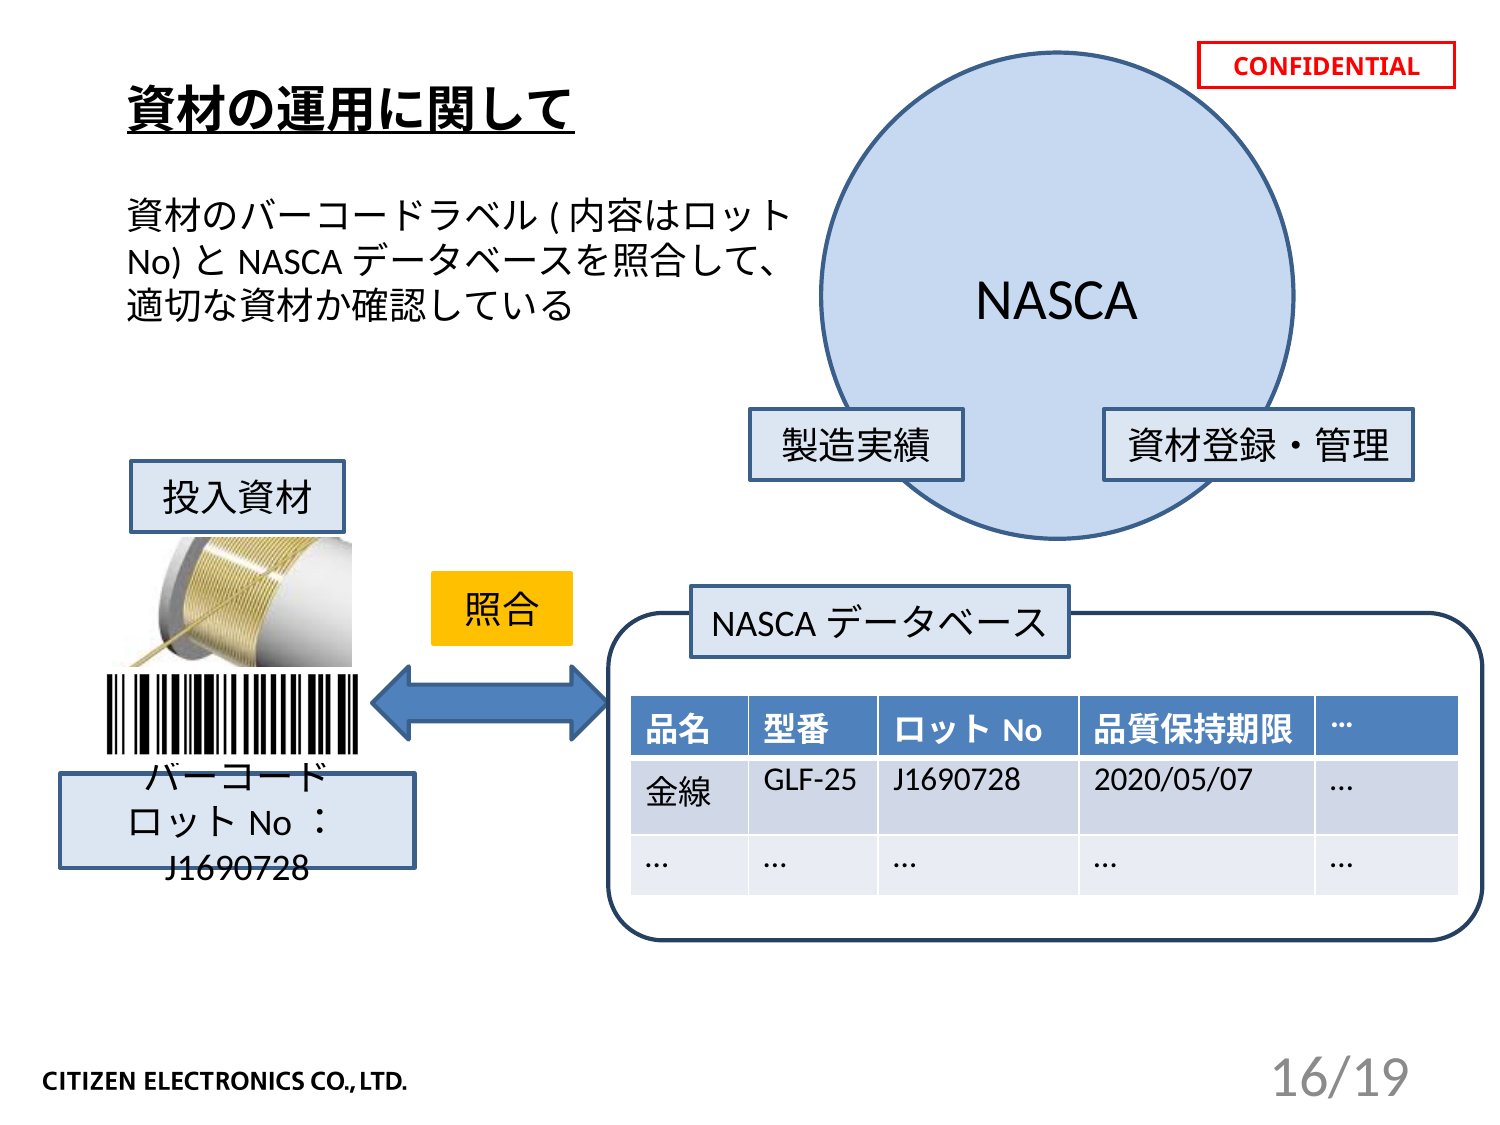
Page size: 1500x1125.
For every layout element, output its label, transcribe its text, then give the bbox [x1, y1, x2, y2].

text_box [59, 460, 415, 869]
text_box 資材登録・管理 [1102, 407, 1415, 482]
slide_number 16/19 [1074, 1042, 1425, 1103]
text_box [608, 585, 1483, 941]
picture [41, 1070, 408, 1094]
text_box 資材の運用に関して [112, 69, 798, 145]
text_box NASCA [819, 50, 1296, 541]
text_box 製造実績 [748, 407, 965, 482]
text_box [419, 664, 603, 742]
text_box 照合 [431, 571, 573, 646]
text_box 資材のバーコードラベル(内容はロットNo)とNASCAデータベースを照合して、適切な資材か確認している [112, 184, 809, 335]
